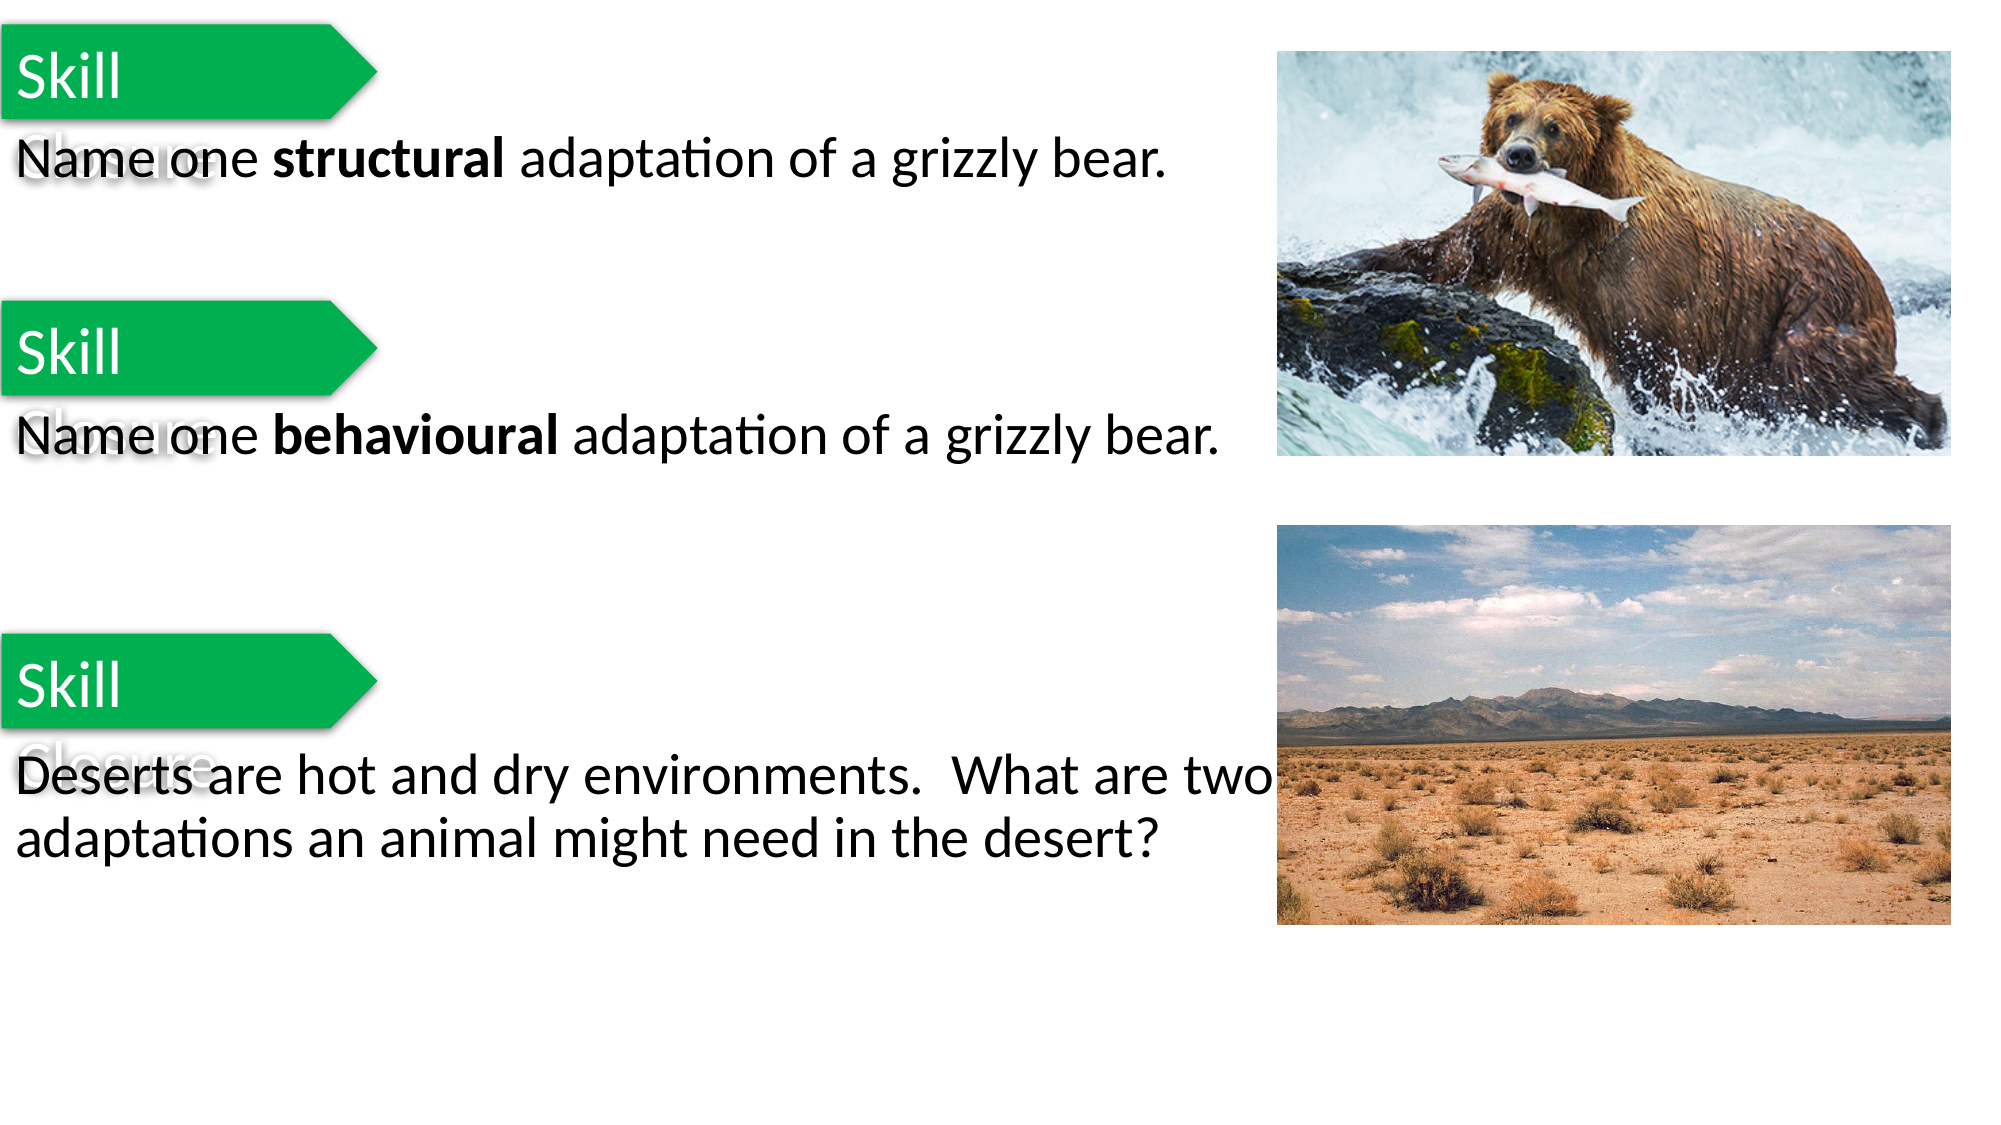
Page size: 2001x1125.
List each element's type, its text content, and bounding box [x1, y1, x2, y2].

text_box Name one behavioural adaptation of a grizzly bear. [0, 396, 1439, 641]
text_box Skill Closure [1, 633, 378, 729]
text_box Deserts are hot and dry environments. What are two adaptations an animal might need in the desert? [0, 736, 1291, 1005]
text_box Skill Closure [1, 24, 378, 119]
picture [1277, 51, 1951, 457]
picture [1277, 525, 1951, 925]
text_box Skill Closure [1, 300, 378, 396]
text_box Name one structural adaptation of a grizzly bear. [0, 120, 1277, 267]
